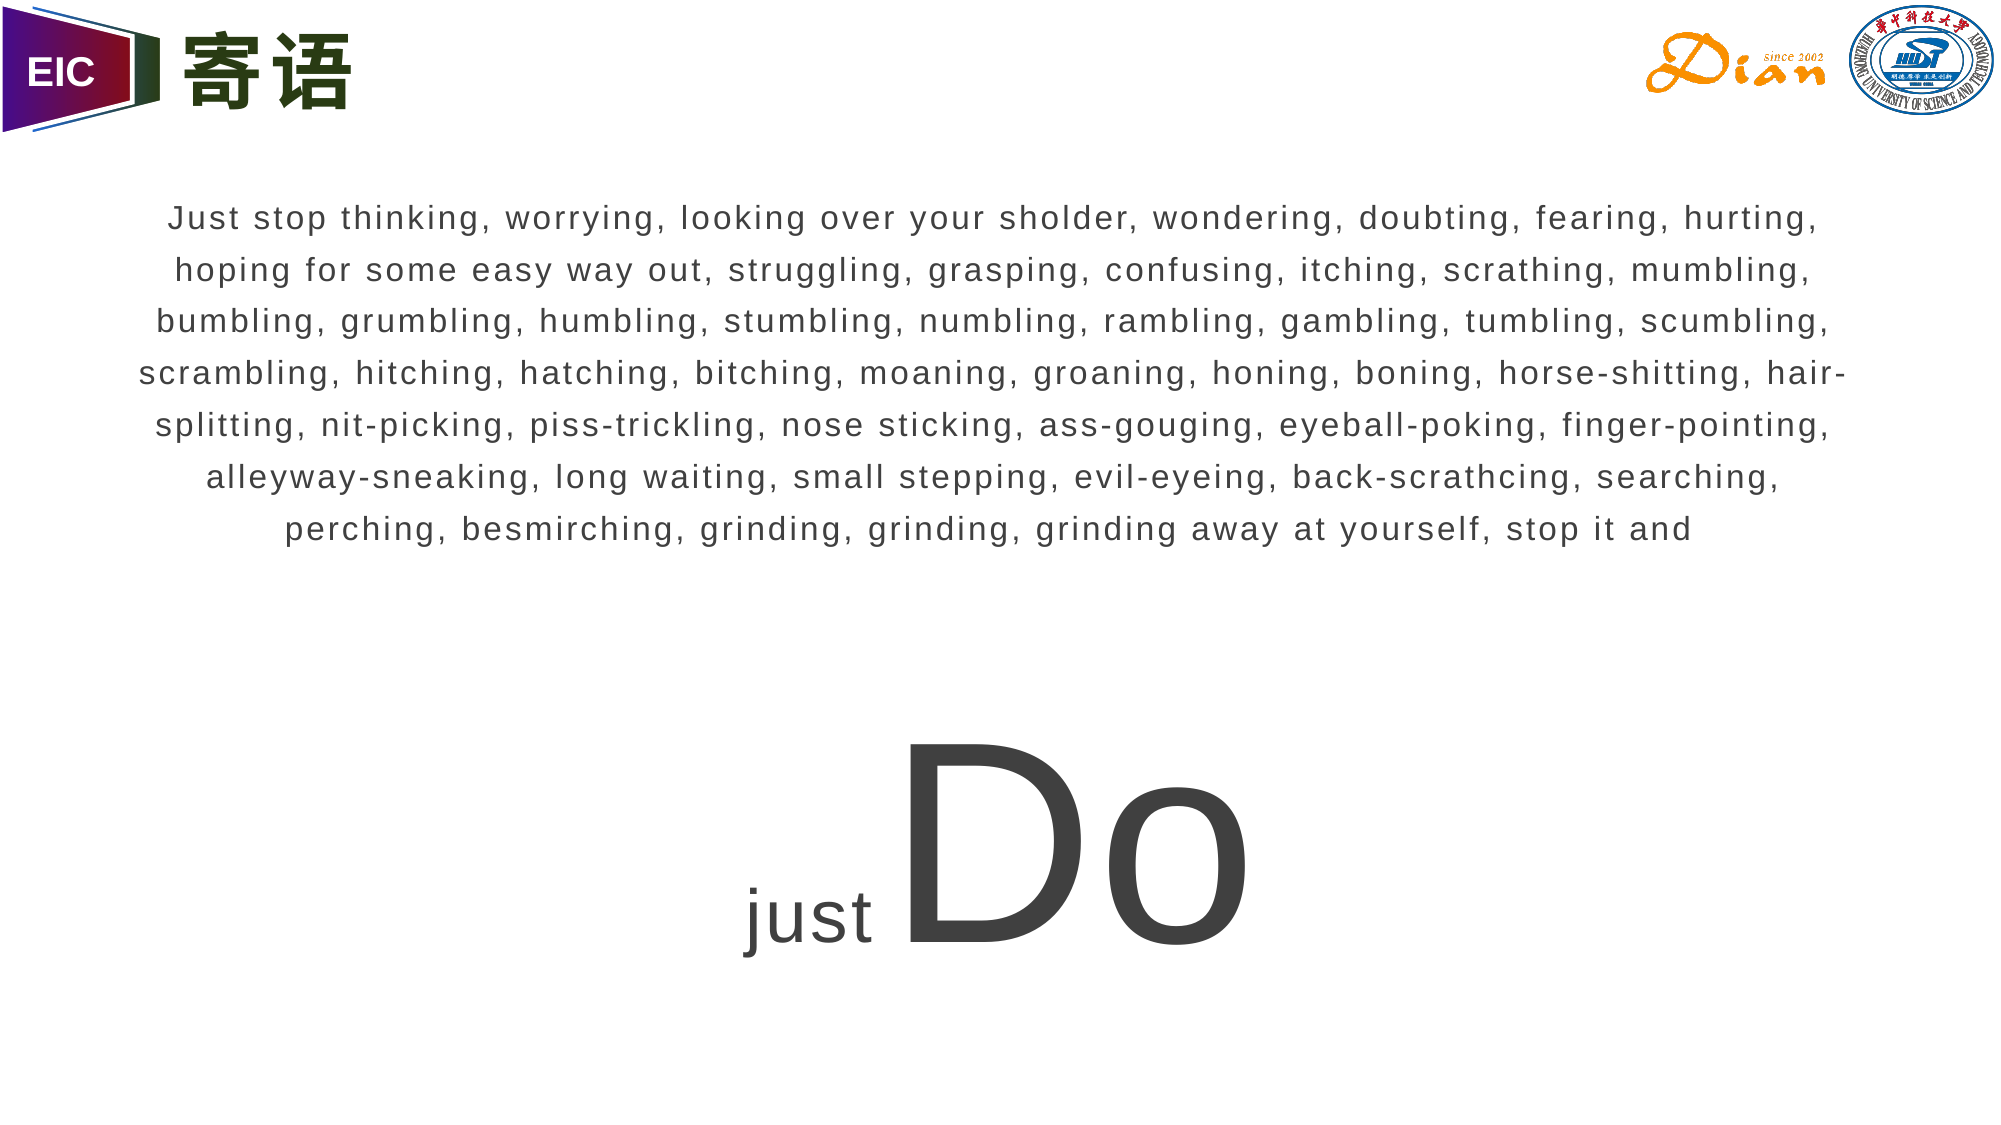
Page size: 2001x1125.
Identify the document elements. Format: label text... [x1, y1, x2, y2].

picture [1642, 23, 1829, 100]
title 寄语 [166, 27, 1643, 111]
text_box just Do [122, 544, 1870, 930]
text_box Just stop thinking, worrying, looking over your sholder, wondering, doubting, fearing, hurting, hoping for some easy way out, struggling, grasping, confusing, itching, scrathing, mumbling, bumbling, grumbling, humbling, stumbling, numbling, rambling, gambling, tumbling, scumbling, scrambling, hitching, hatching, bitching, moaning, groaning, honing, boning, horse-shitting, hair-splitting, nit-picking, piss-trickling, nose sticking, ass-gouging, eyeball-poking, finger-pointing, alleyway-sneaking, long waiting, small stepping, evil-eyeing, back-scrathcing, searching, perching, besmirching, grinding, grinding, grinding away at yourself, stop it and [122, 176, 1870, 544]
picture [1849, 5, 1994, 115]
